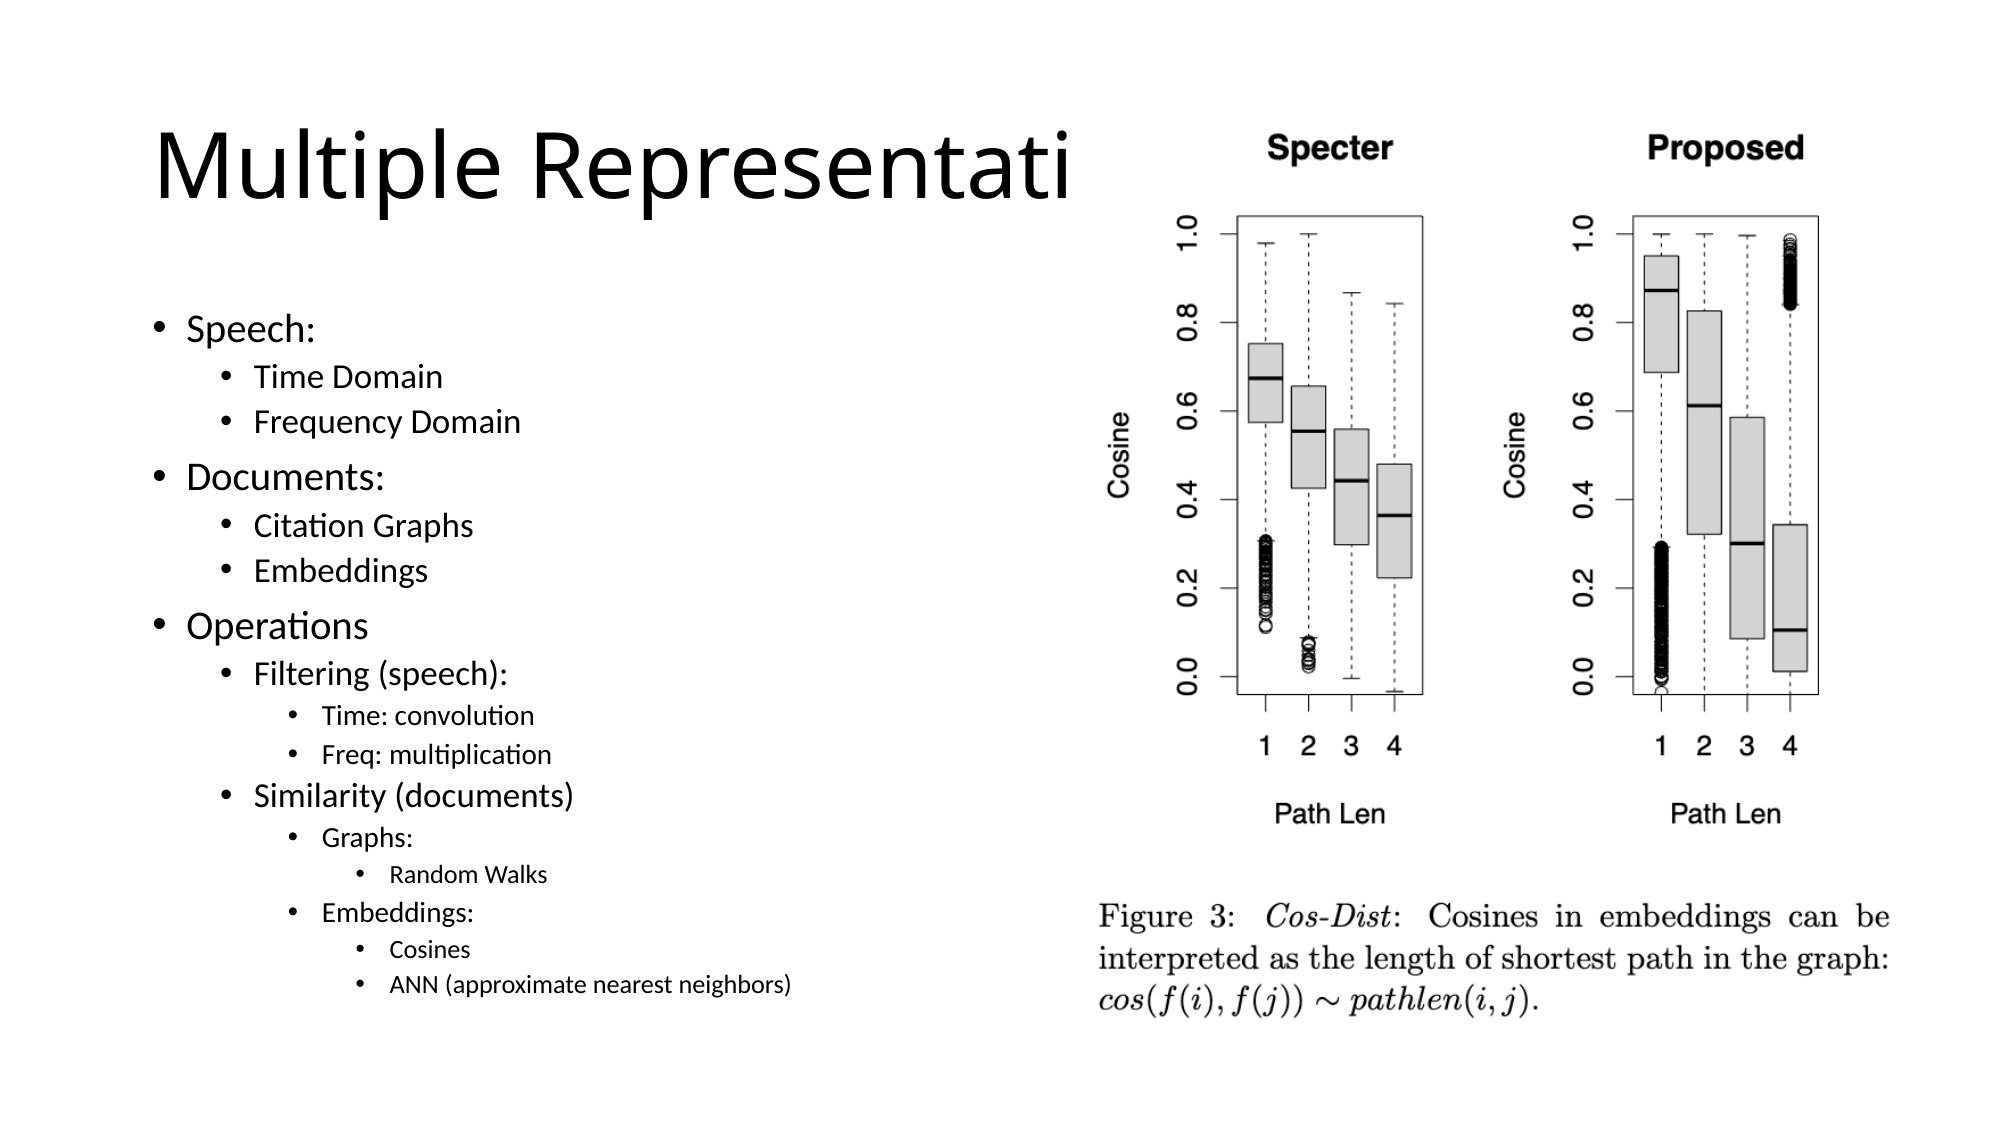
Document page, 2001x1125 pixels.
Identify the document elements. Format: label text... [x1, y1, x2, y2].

list Speech: Time Domain Frequency Domain Documents: Citation Graphs Embeddings Operations Filtering (speech): Time: convolution Freq: multiplication Similarity (documents) Graphs: Random Walks Embeddings: Cosines ANN (approximate nearest neighbors) [137, 299, 988, 1014]
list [1076, 79, 1959, 1055]
title Multiple Representations [137, 59, 1863, 278]
